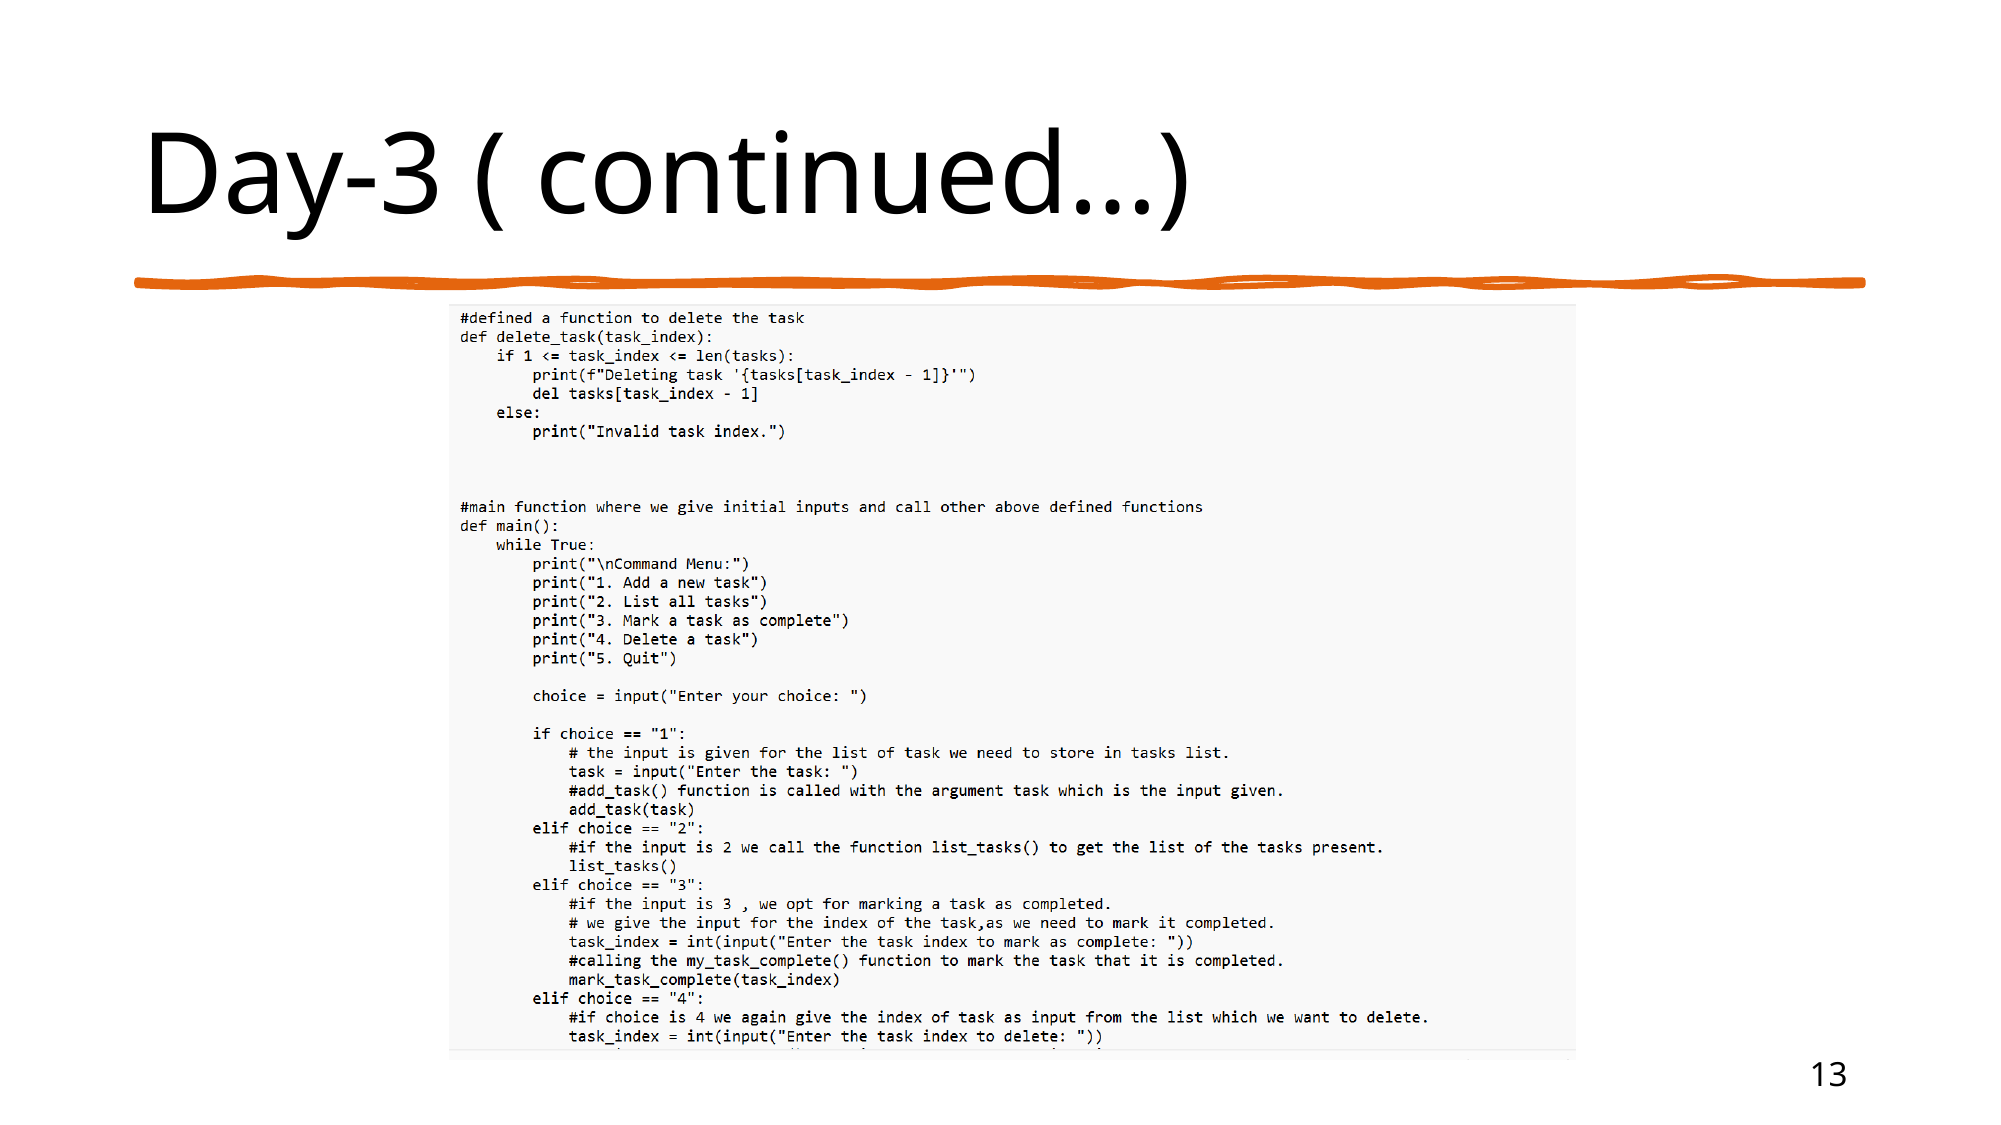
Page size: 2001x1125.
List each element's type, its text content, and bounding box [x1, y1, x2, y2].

title Day-3 ( continued…) [126, 59, 1851, 278]
slide_number 13 [1412, 1042, 1863, 1103]
picture [449, 304, 1576, 1060]
